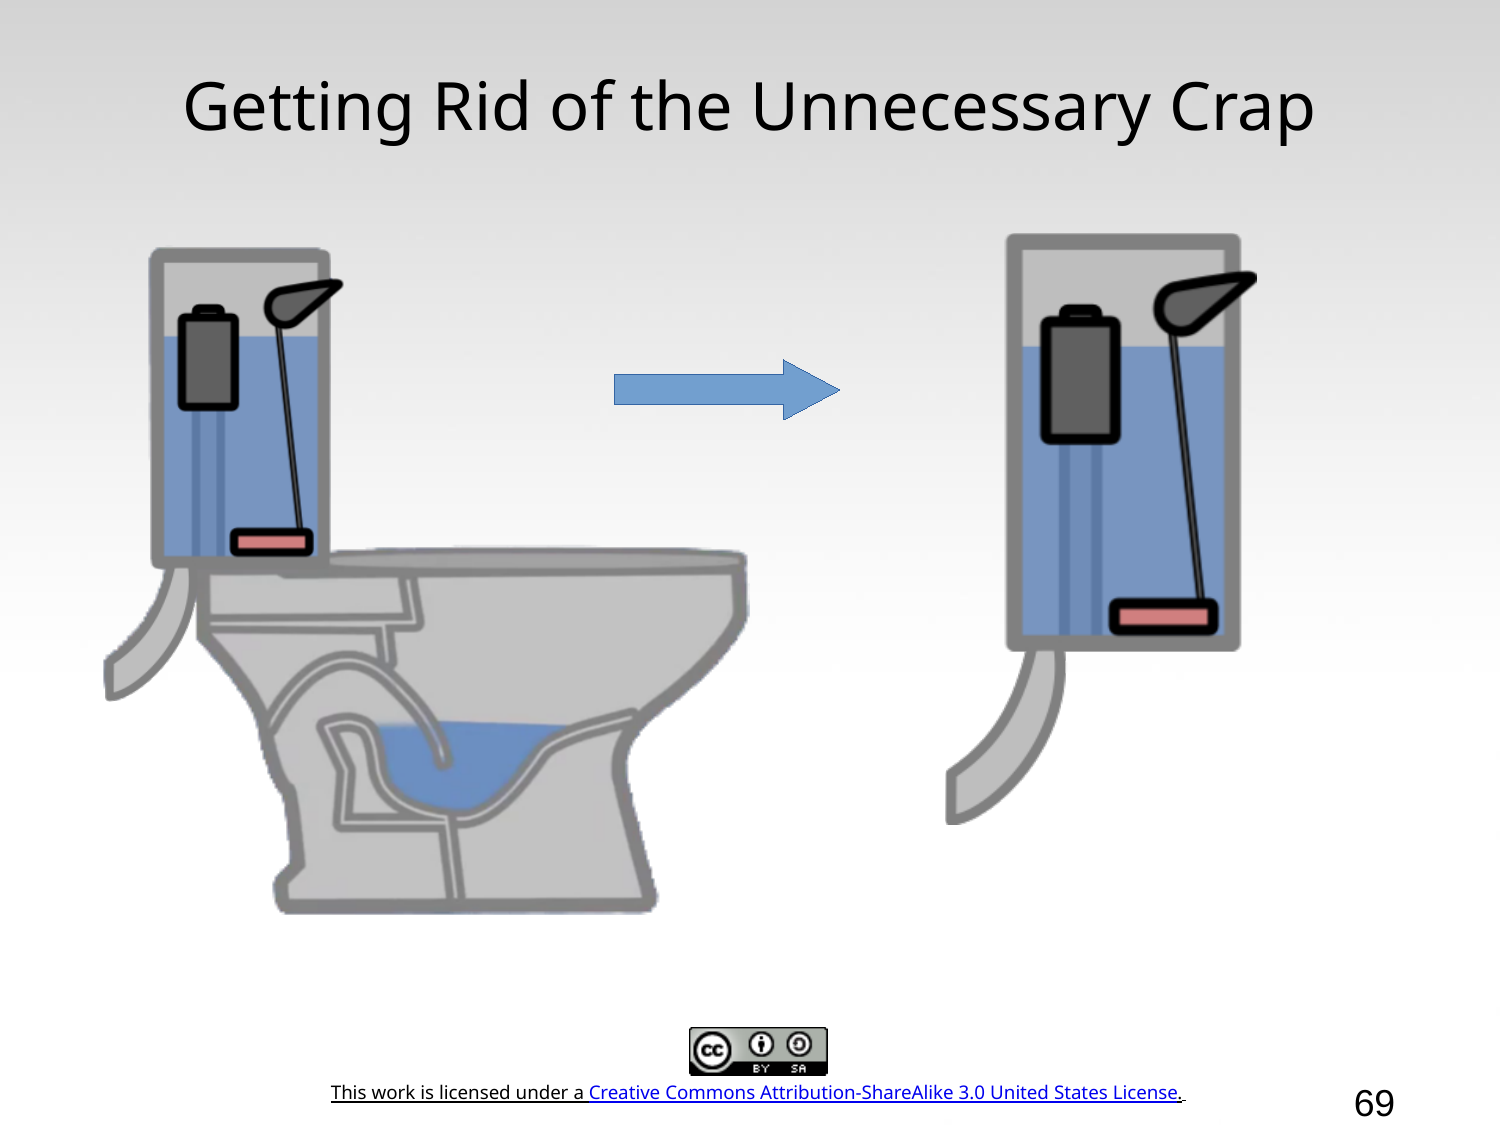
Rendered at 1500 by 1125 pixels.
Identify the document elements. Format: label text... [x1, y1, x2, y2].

title Getting Rid of the Unnecessary Crap [112, 49, 1388, 238]
picture [0, 0, 1500, 1125]
text_box [750, 359, 840, 420]
